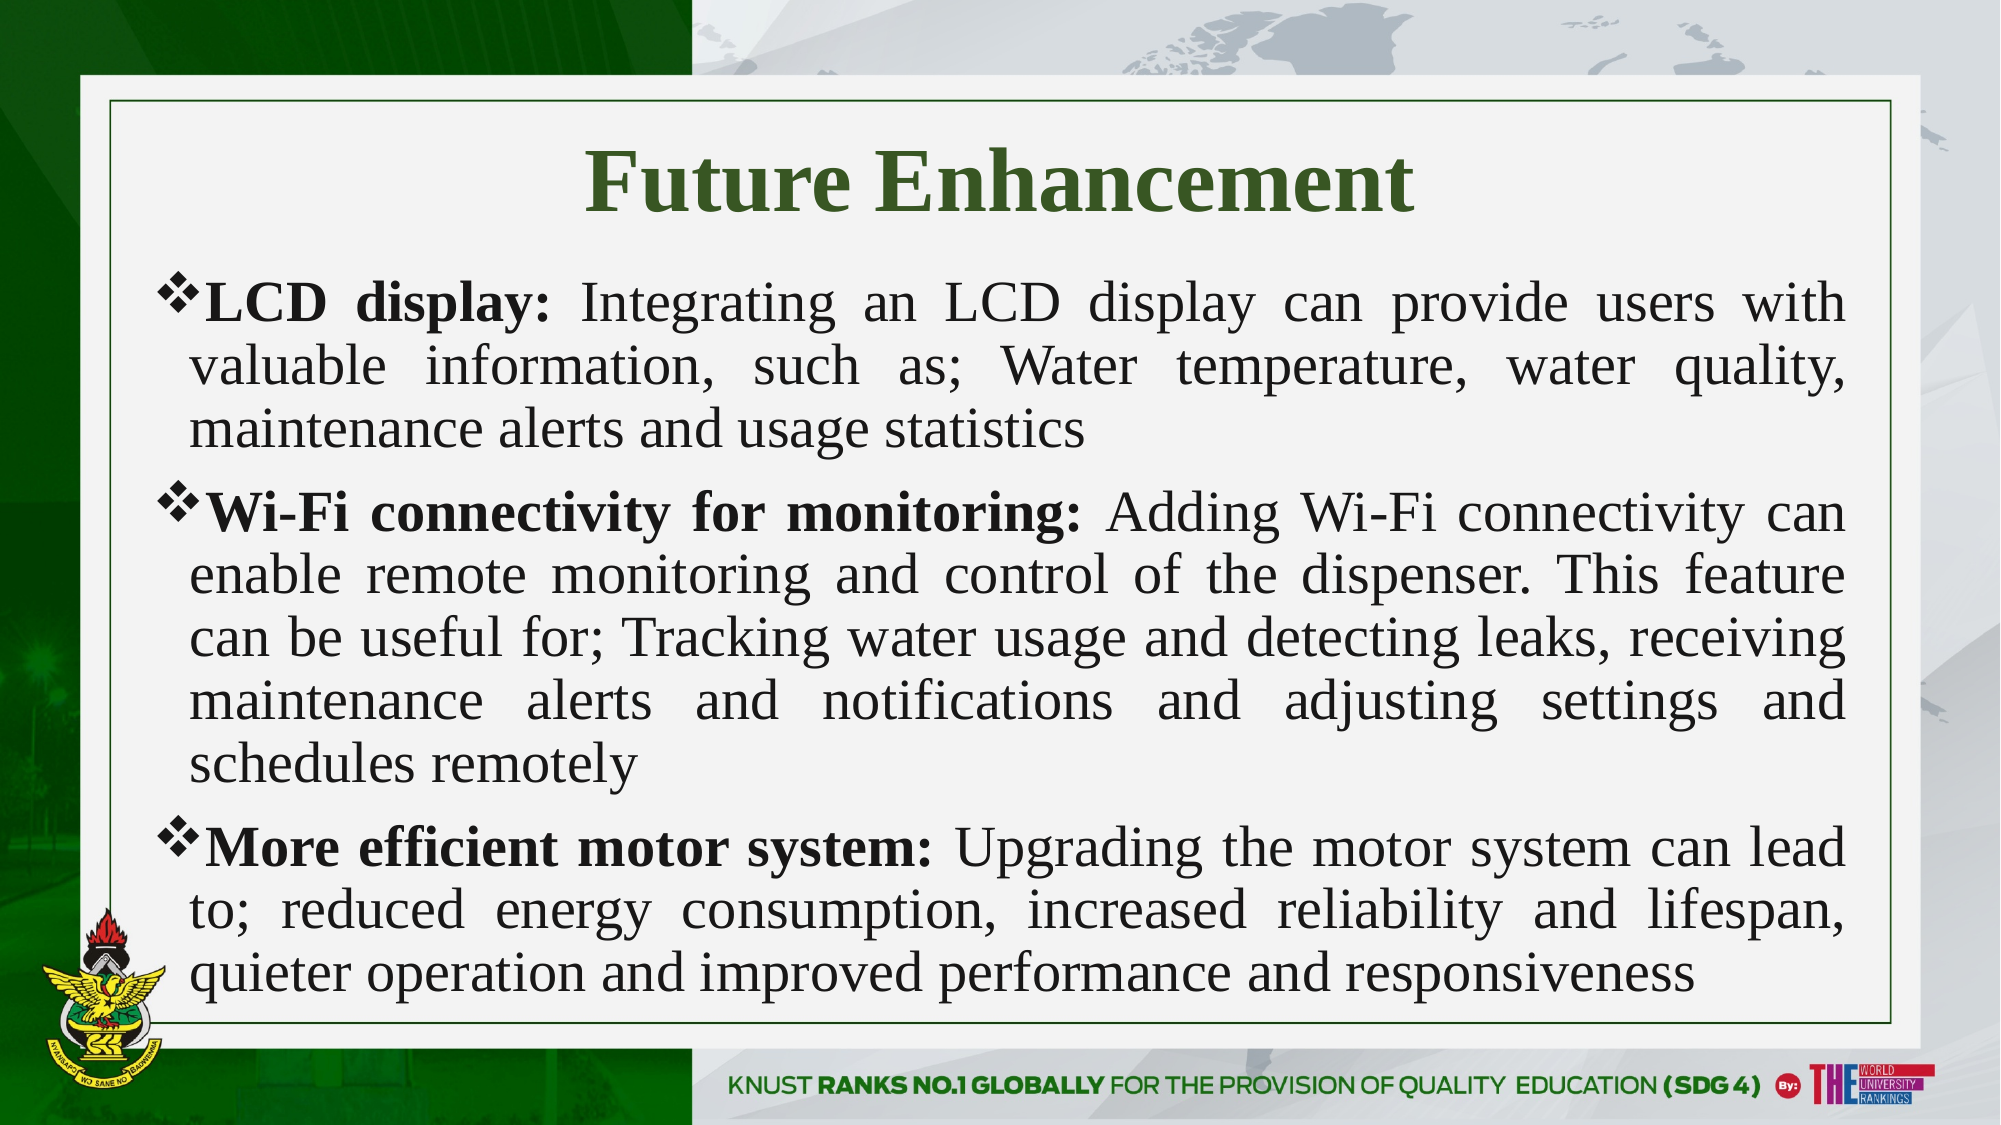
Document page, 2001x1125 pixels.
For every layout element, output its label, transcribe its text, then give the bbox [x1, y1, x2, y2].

title Future Enhancement [137, 99, 1863, 263]
picture [0, 0, 2001, 1125]
list LCD display: Integrating an LCD display can provide users with valuable information, such as; Water temperature, water quality, maintenance alerts and usage statistics Wi-Fi connectivity for monitoring: Adding Wi-Fi connectivity can enable remote monitoring and control of the dispenser. This feature can be useful for; Tracking water usage and detecting leaks, receiving maintenance alerts and notifications and adjusting settings and schedules remotely More efficient motor system: Upgrading the motor system can lead to; reduced energy consumption, increased reliability and lifespan, quieter operation and improved performance and responsiveness [137, 263, 1863, 1026]
